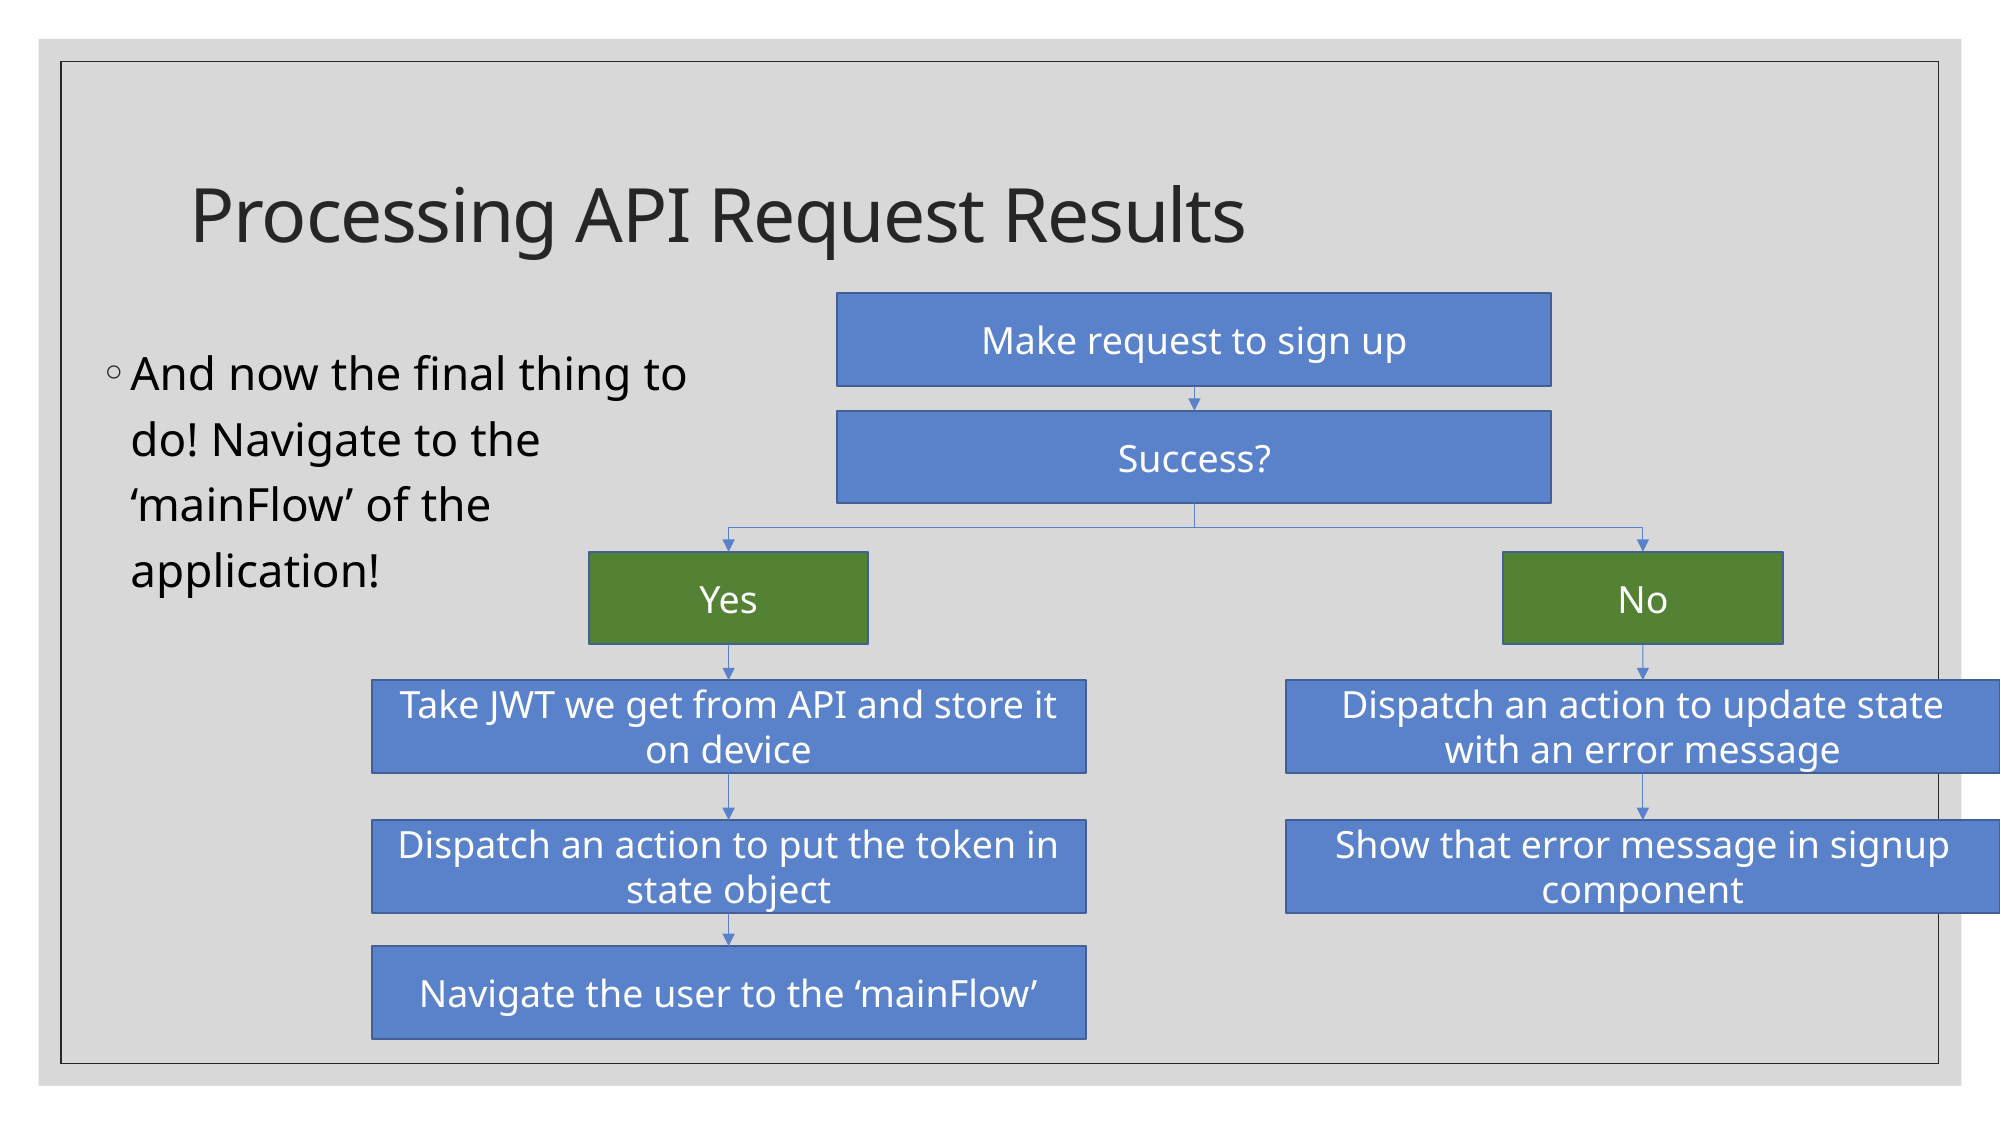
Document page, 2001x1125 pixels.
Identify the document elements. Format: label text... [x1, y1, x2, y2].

list And now the final thing to do! Navigate to the ‘mainFlow’ of the application! [85, 325, 709, 1081]
title Processing API Request Results [174, 105, 1825, 325]
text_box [371, 293, 2000, 1039]
